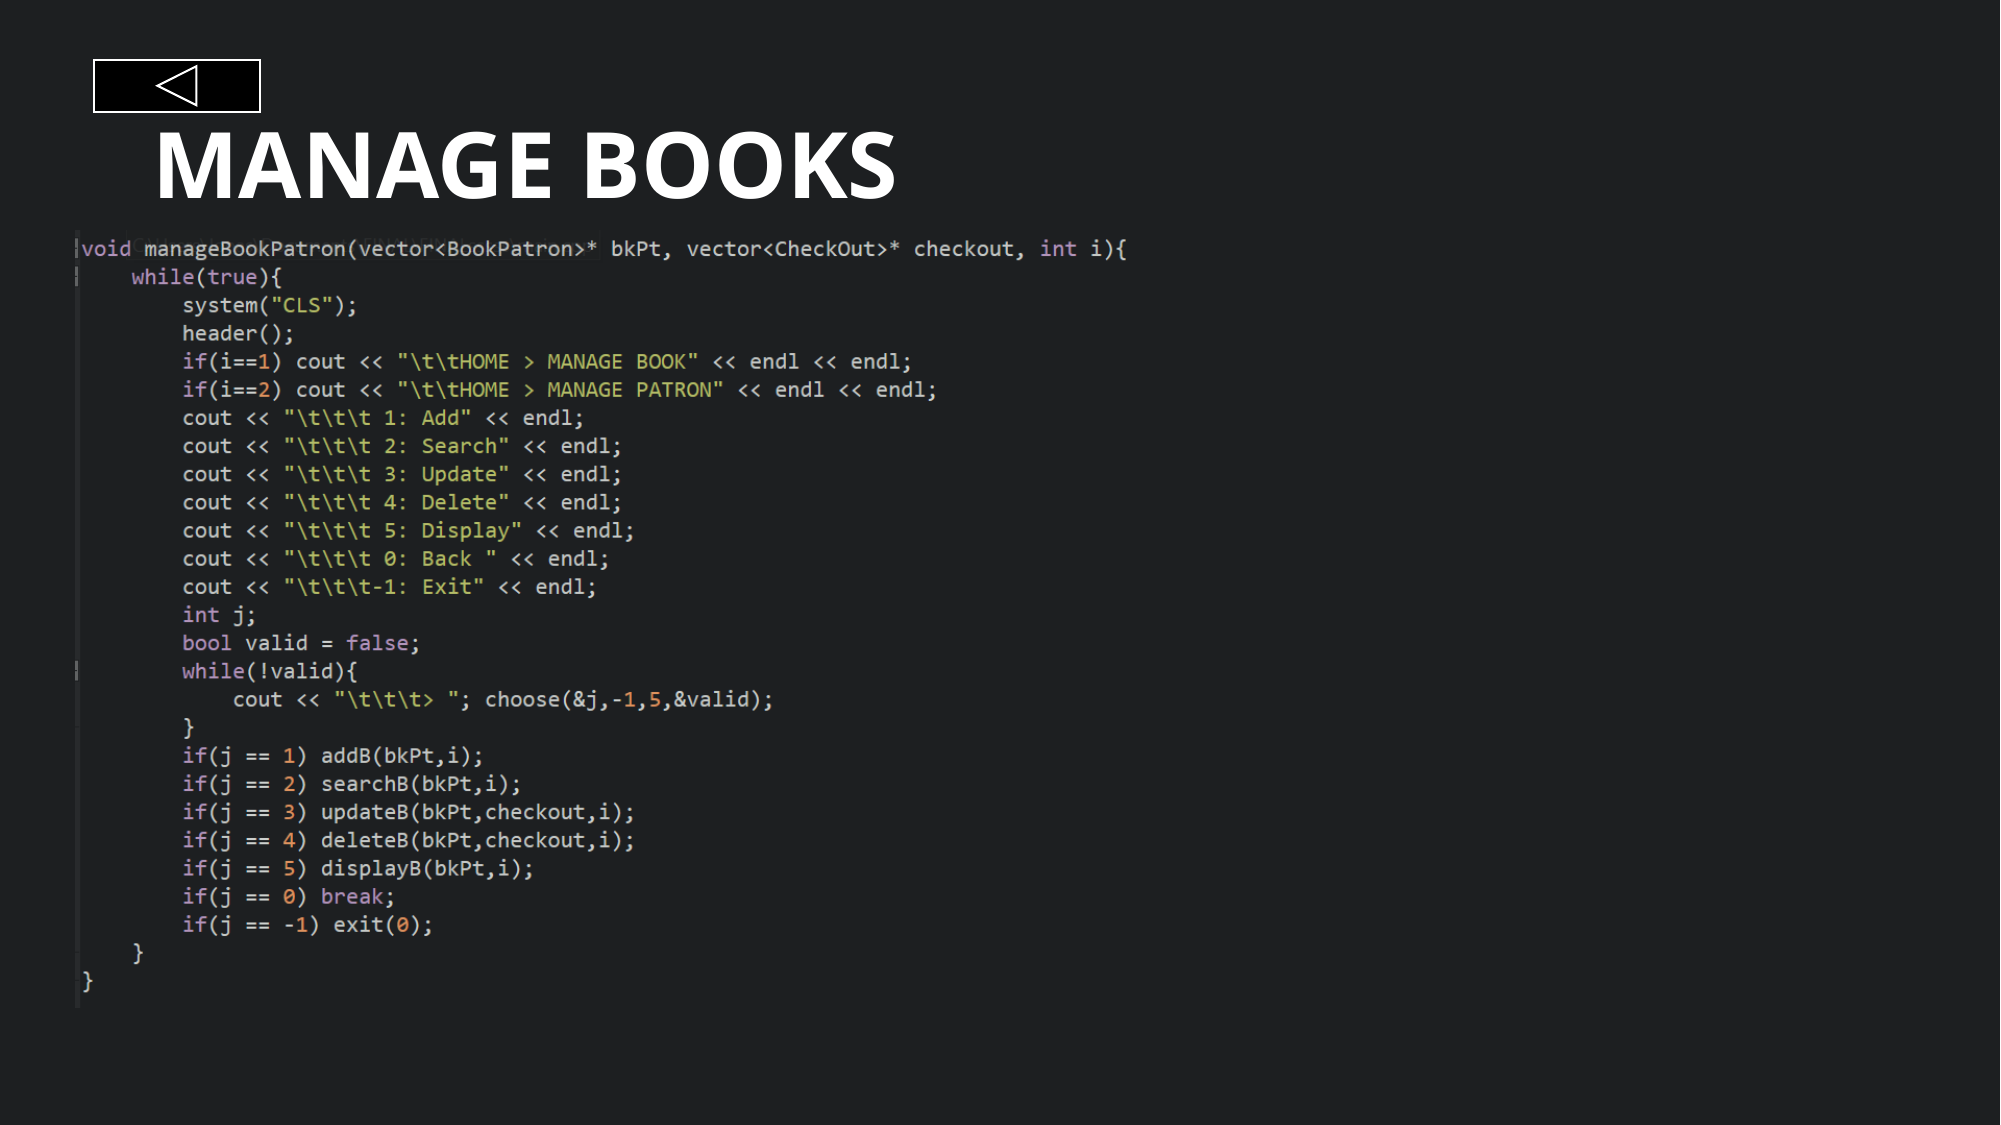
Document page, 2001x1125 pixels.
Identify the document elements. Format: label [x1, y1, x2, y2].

title [137, 59, 1863, 278]
text_box [93, 59, 261, 113]
picture [75, 230, 1179, 1008]
